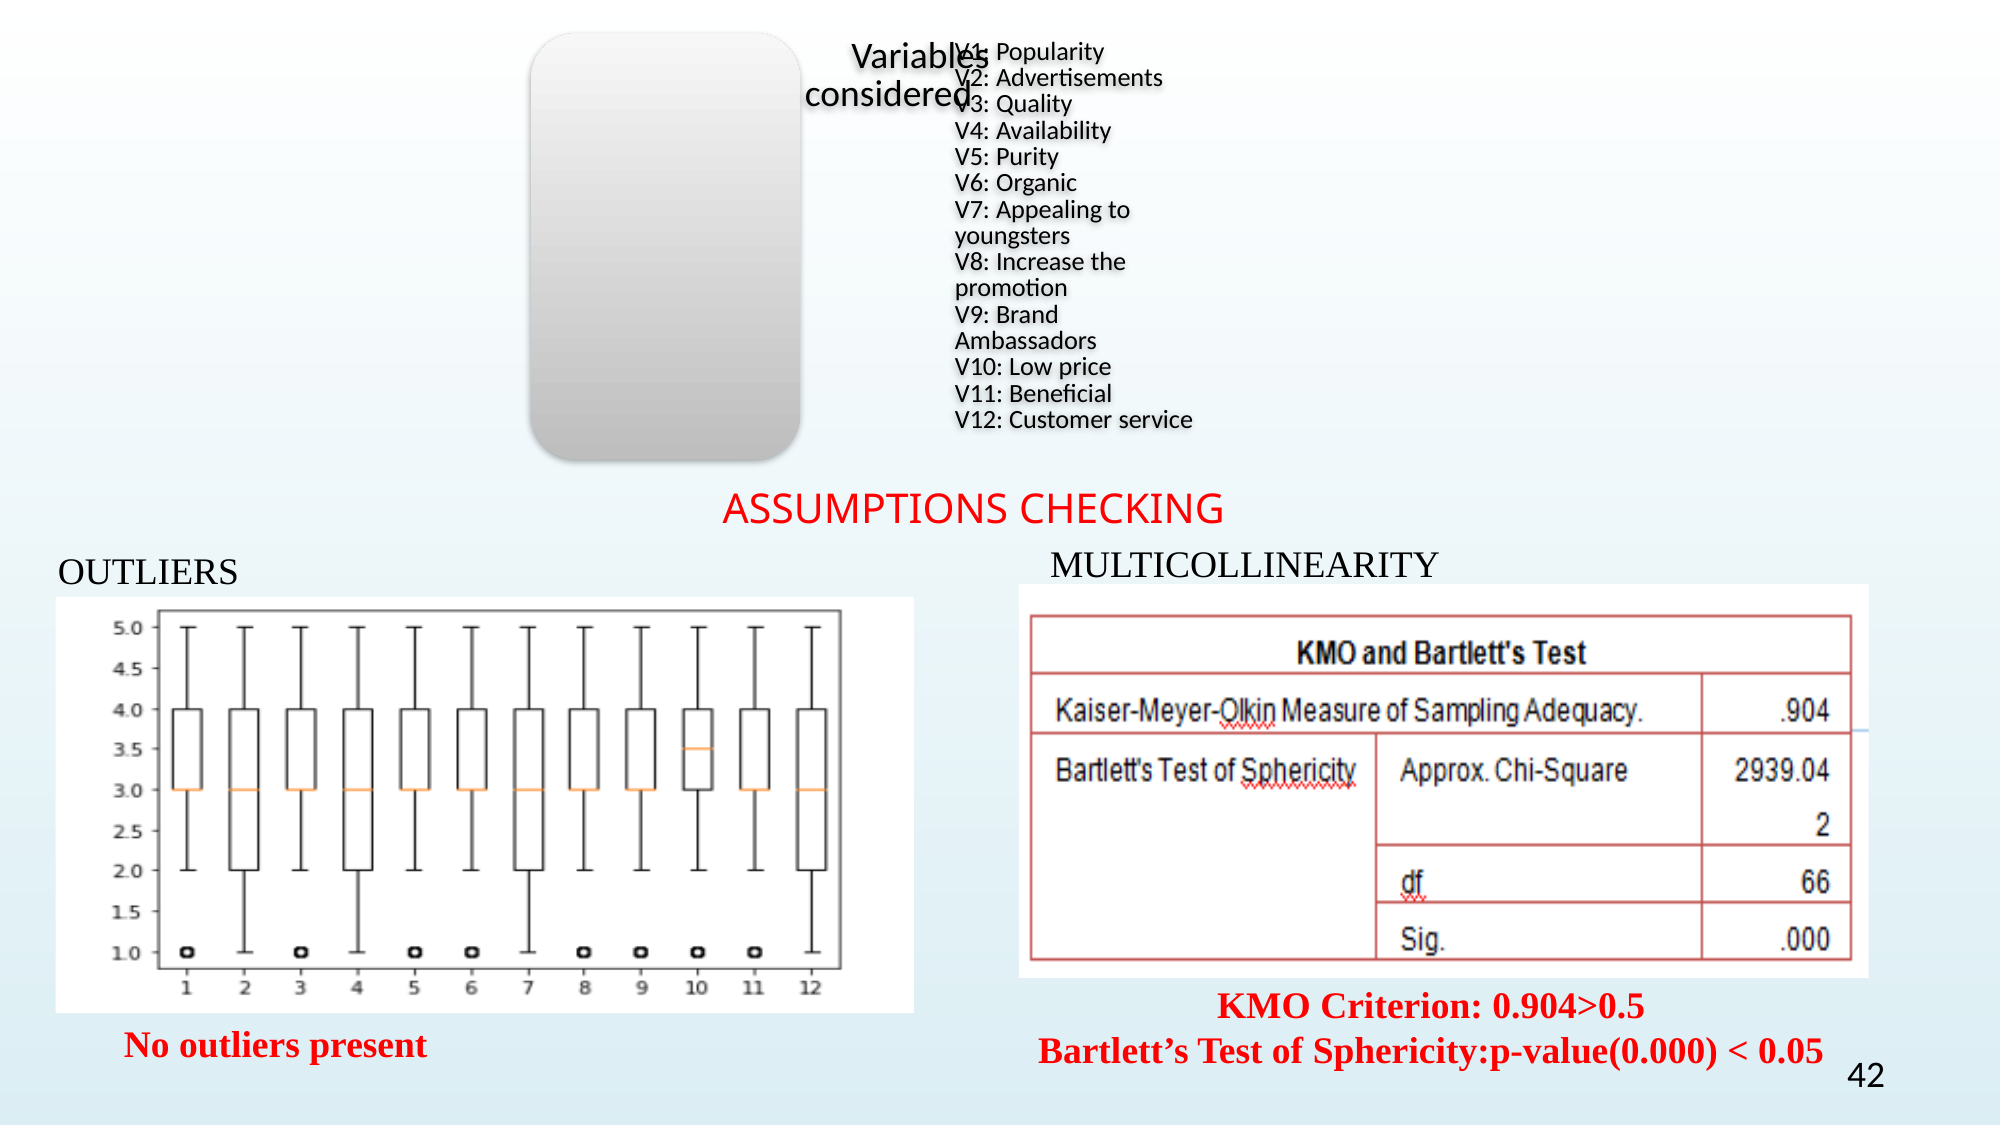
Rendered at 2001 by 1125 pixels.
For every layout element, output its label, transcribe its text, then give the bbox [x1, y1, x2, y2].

text_box No outliers present [109, 1021, 656, 1073]
text_box KMO Criterion: 0.904>0.5 Bartlett’s Test of Sphericity:p-value(0.000) < 0.05 [1007, 929, 1856, 1124]
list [55, 597, 915, 1013]
list MULTICOLLINEARITY [1035, 487, 1919, 593]
title ASSUMPTIONS CHECKING [0, 426, 1948, 540]
slide_number 42 [1433, 1042, 1900, 1103]
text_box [530, 33, 1339, 460]
list OUTLIERS [42, 494, 927, 600]
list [1018, 583, 1869, 979]
